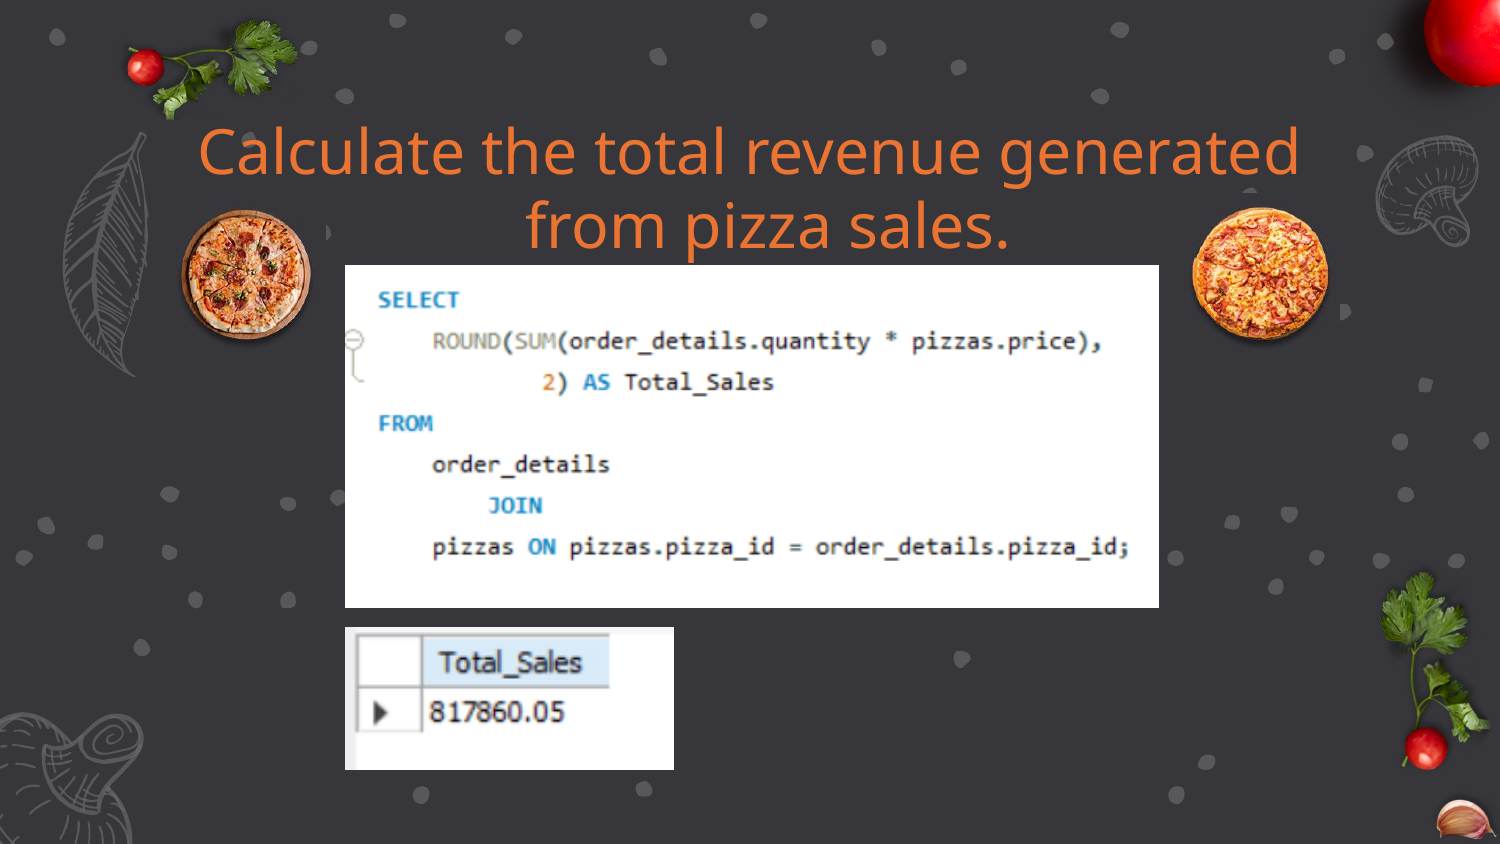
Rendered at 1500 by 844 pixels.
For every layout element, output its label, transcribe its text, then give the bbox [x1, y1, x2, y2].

picture [116, 11, 302, 120]
picture [164, 193, 326, 354]
title Calculate the total revenue generated from pizza sales. [116, 162, 1383, 211]
picture [1375, 562, 1500, 844]
picture [345, 265, 1159, 608]
picture [345, 626, 674, 770]
picture [1179, 193, 1340, 354]
picture [1362, 0, 1500, 126]
